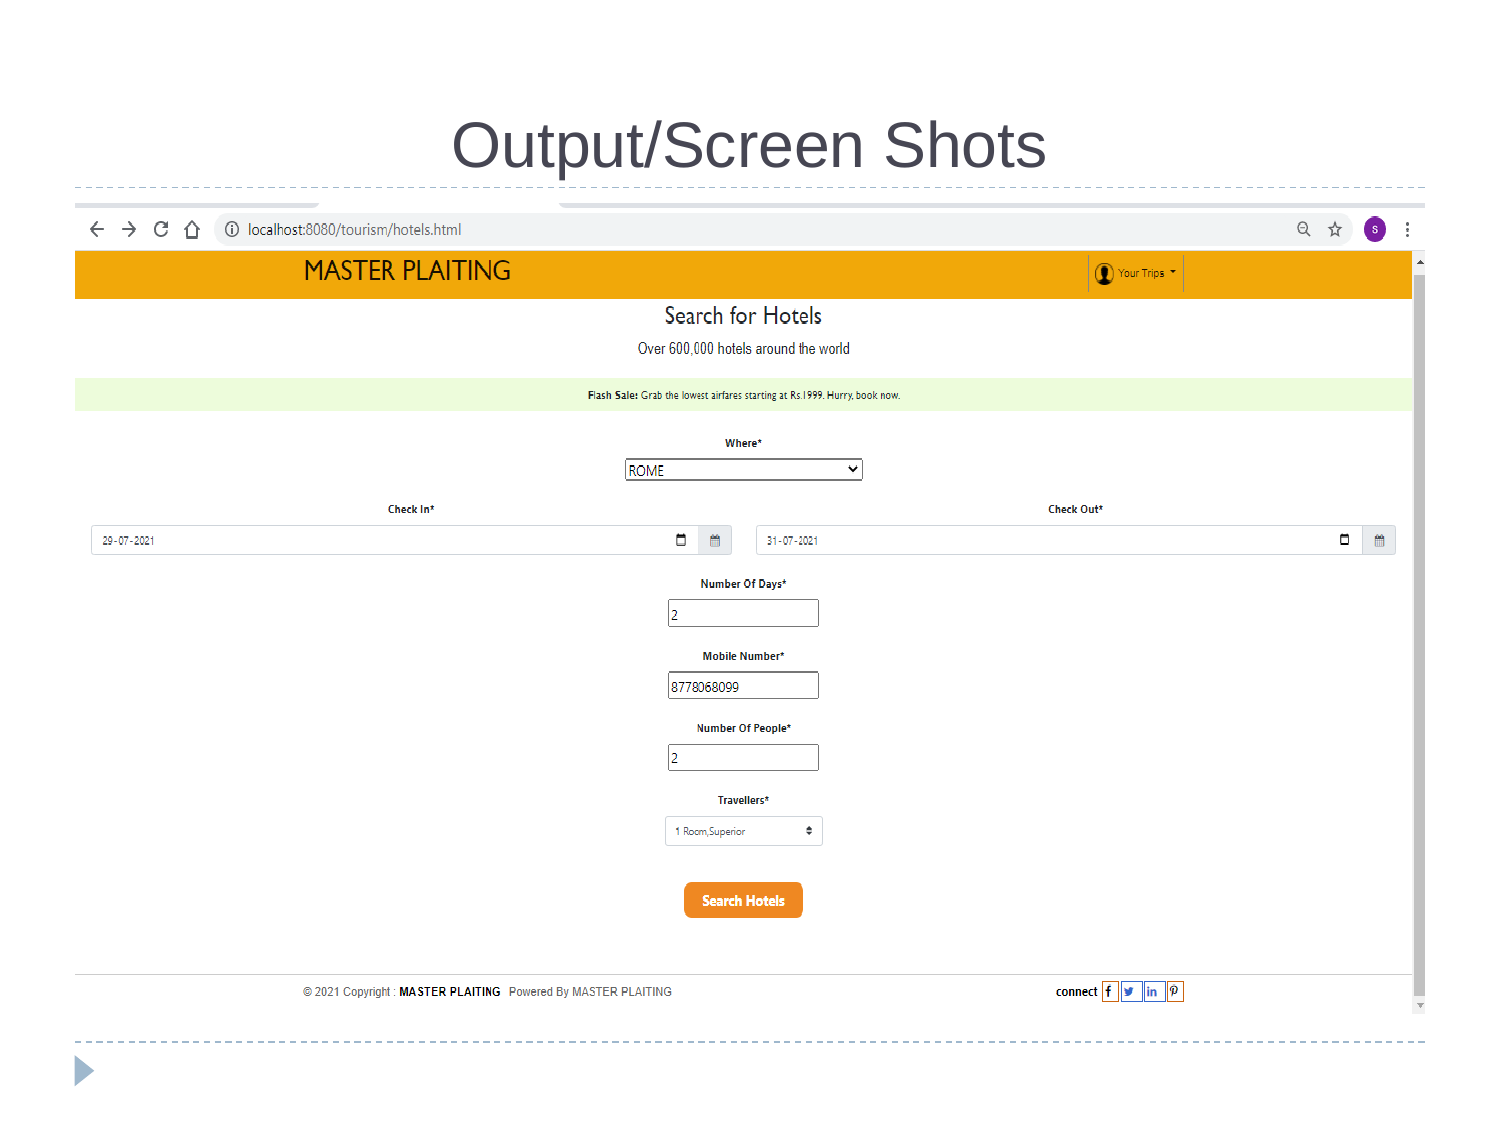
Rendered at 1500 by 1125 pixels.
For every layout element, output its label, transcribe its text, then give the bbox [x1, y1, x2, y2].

picture [74, 203, 1426, 1015]
title Output/Screen Shots [75, 24, 1425, 188]
